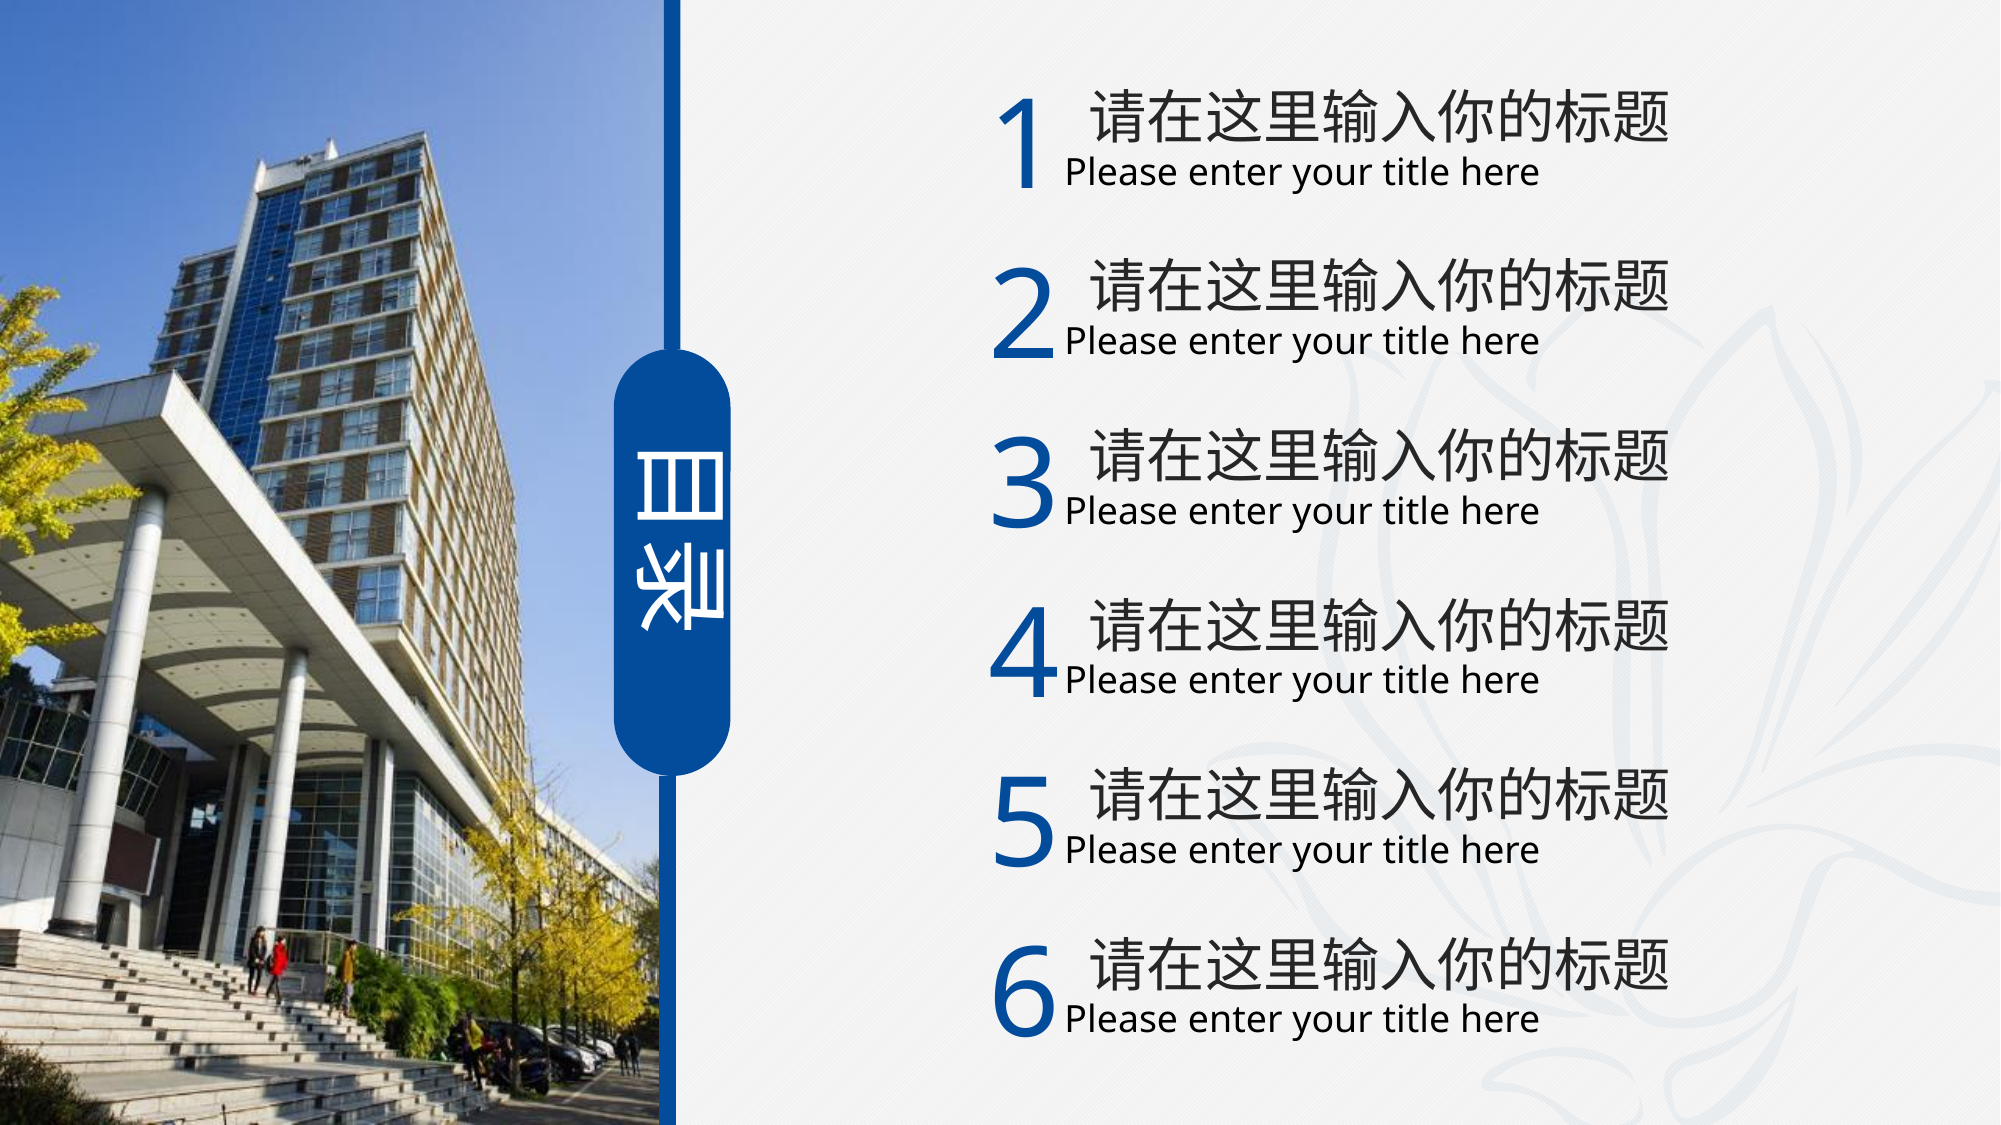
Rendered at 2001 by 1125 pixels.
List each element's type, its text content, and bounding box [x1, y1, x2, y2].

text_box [973, 564, 1820, 732]
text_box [973, 56, 1820, 223]
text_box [973, 395, 1820, 562]
text_box [673, 347, 732, 421]
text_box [973, 903, 1820, 1071]
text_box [973, 734, 1820, 902]
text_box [973, 225, 1820, 393]
text_box [673, 698, 732, 777]
picture [0, 0, 673, 1125]
text_box 目录 [673, 421, 753, 698]
